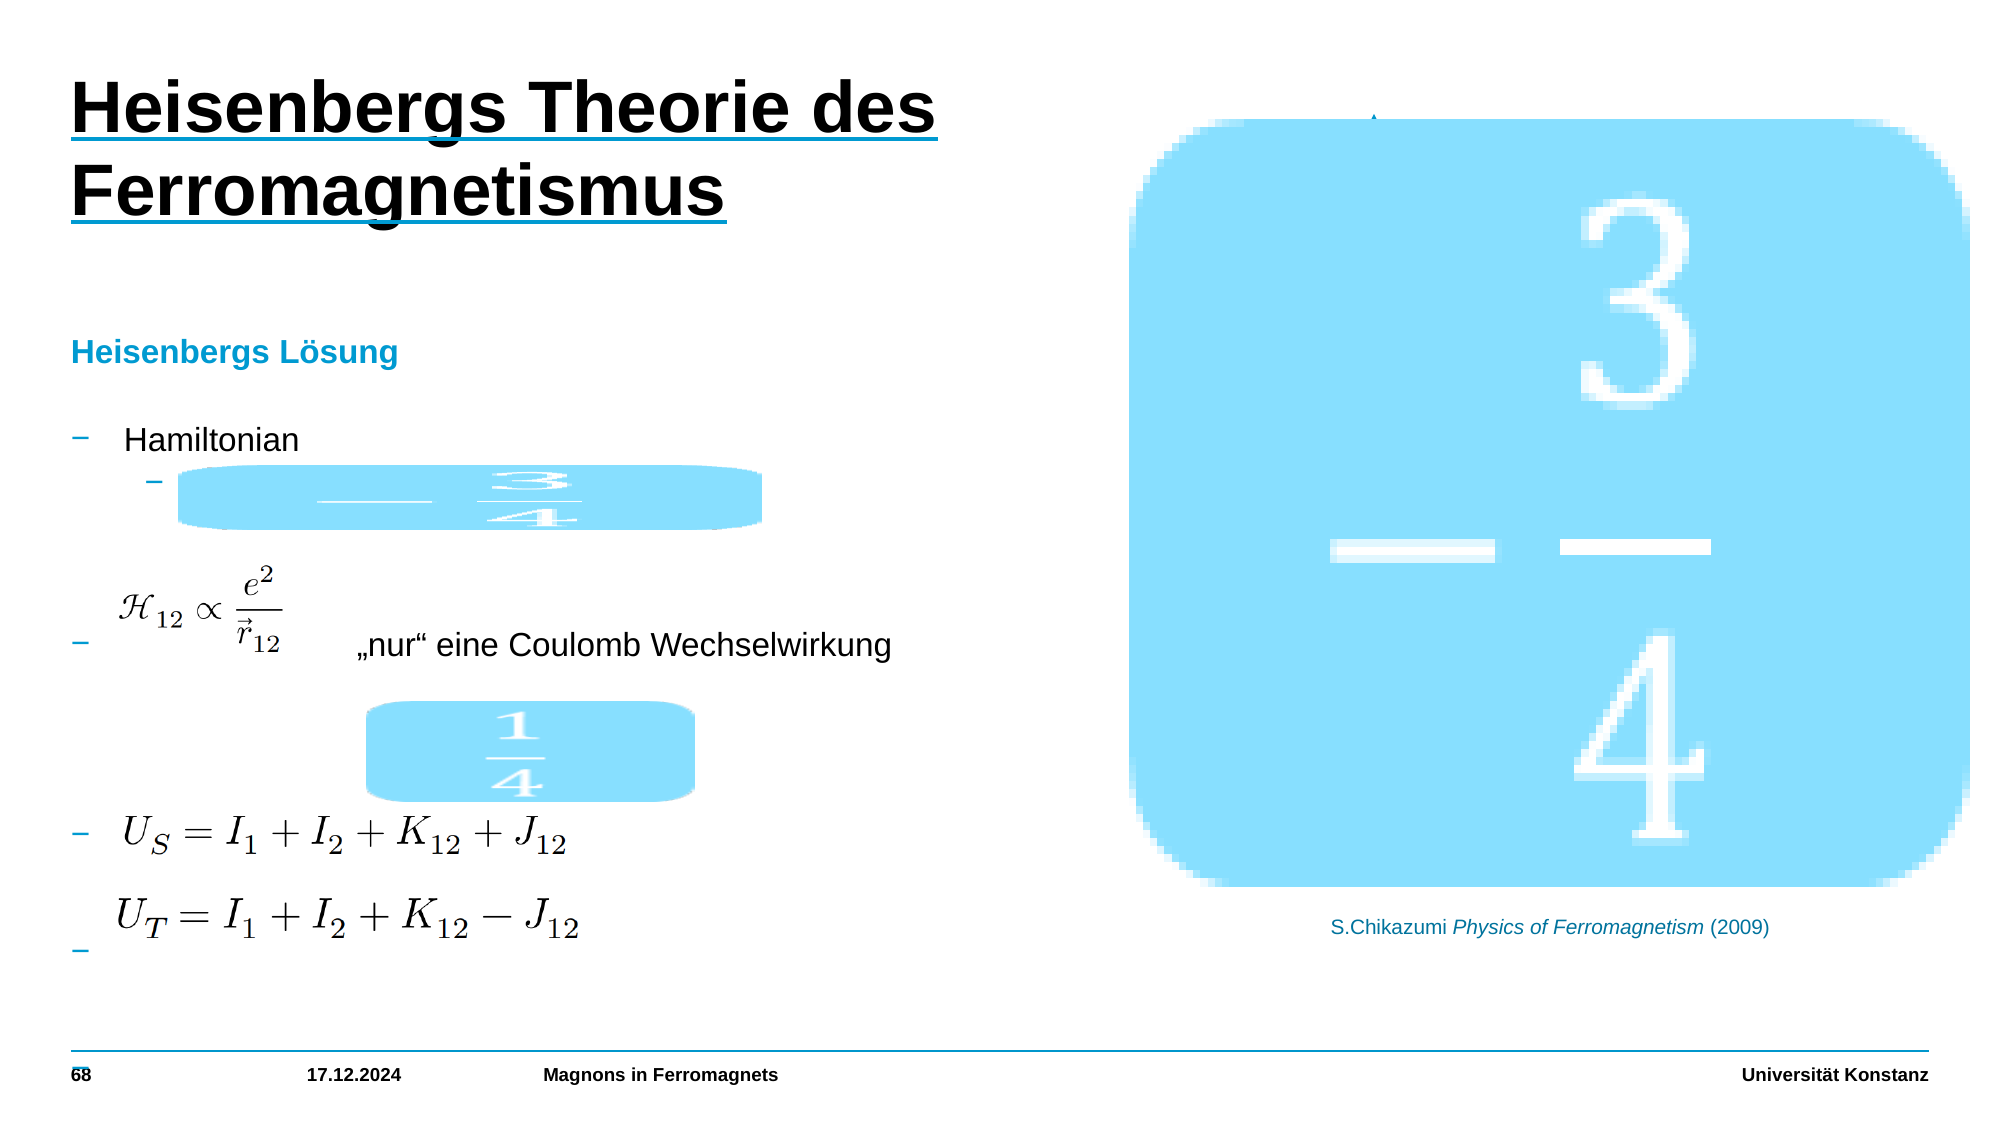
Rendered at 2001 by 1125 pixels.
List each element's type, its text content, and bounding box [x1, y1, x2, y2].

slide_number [306, 1058, 512, 1094]
picture [178, 465, 762, 530]
slide_number 68 [70, 1058, 276, 1094]
picture [1129, 94, 1970, 887]
picture [117, 559, 288, 657]
list Heisenbergs Lösung Hamiltonian t 2 „nur“ eine Coulomb Wechselwirkung Gesamtenergie T r [70, 326, 985, 1000]
footer Magnons in Ferromagnets [543, 1058, 1489, 1094]
picture [117, 804, 574, 862]
title Heisenbergs Theorie des Ferromagnetismus [70, 66, 1457, 268]
text_box S.Chikazumi Physics of Ferromagnetism (2009) [1315, 906, 1785, 947]
picture [366, 701, 695, 802]
picture [109, 895, 582, 943]
